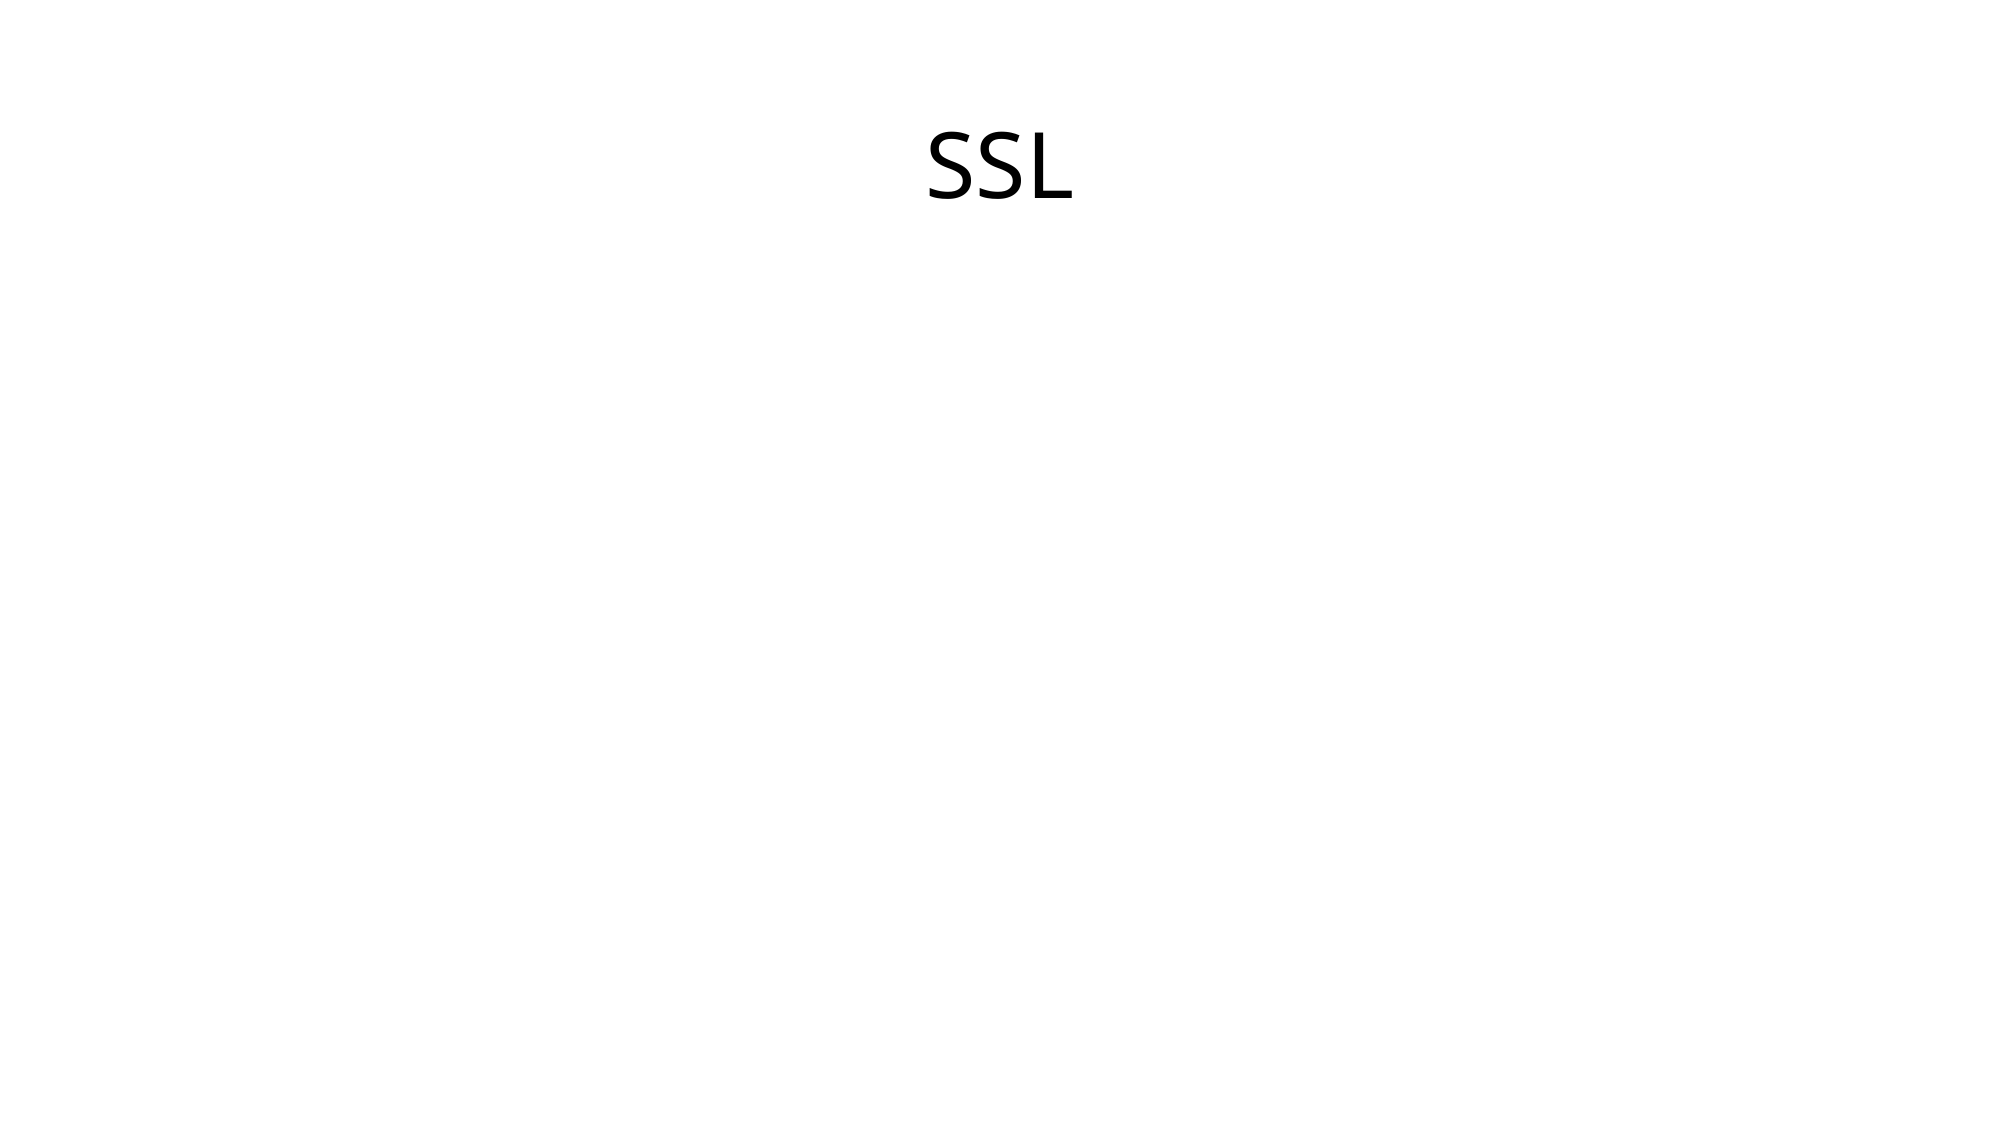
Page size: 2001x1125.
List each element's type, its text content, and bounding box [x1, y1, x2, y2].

title SSL [137, 59, 1863, 278]
